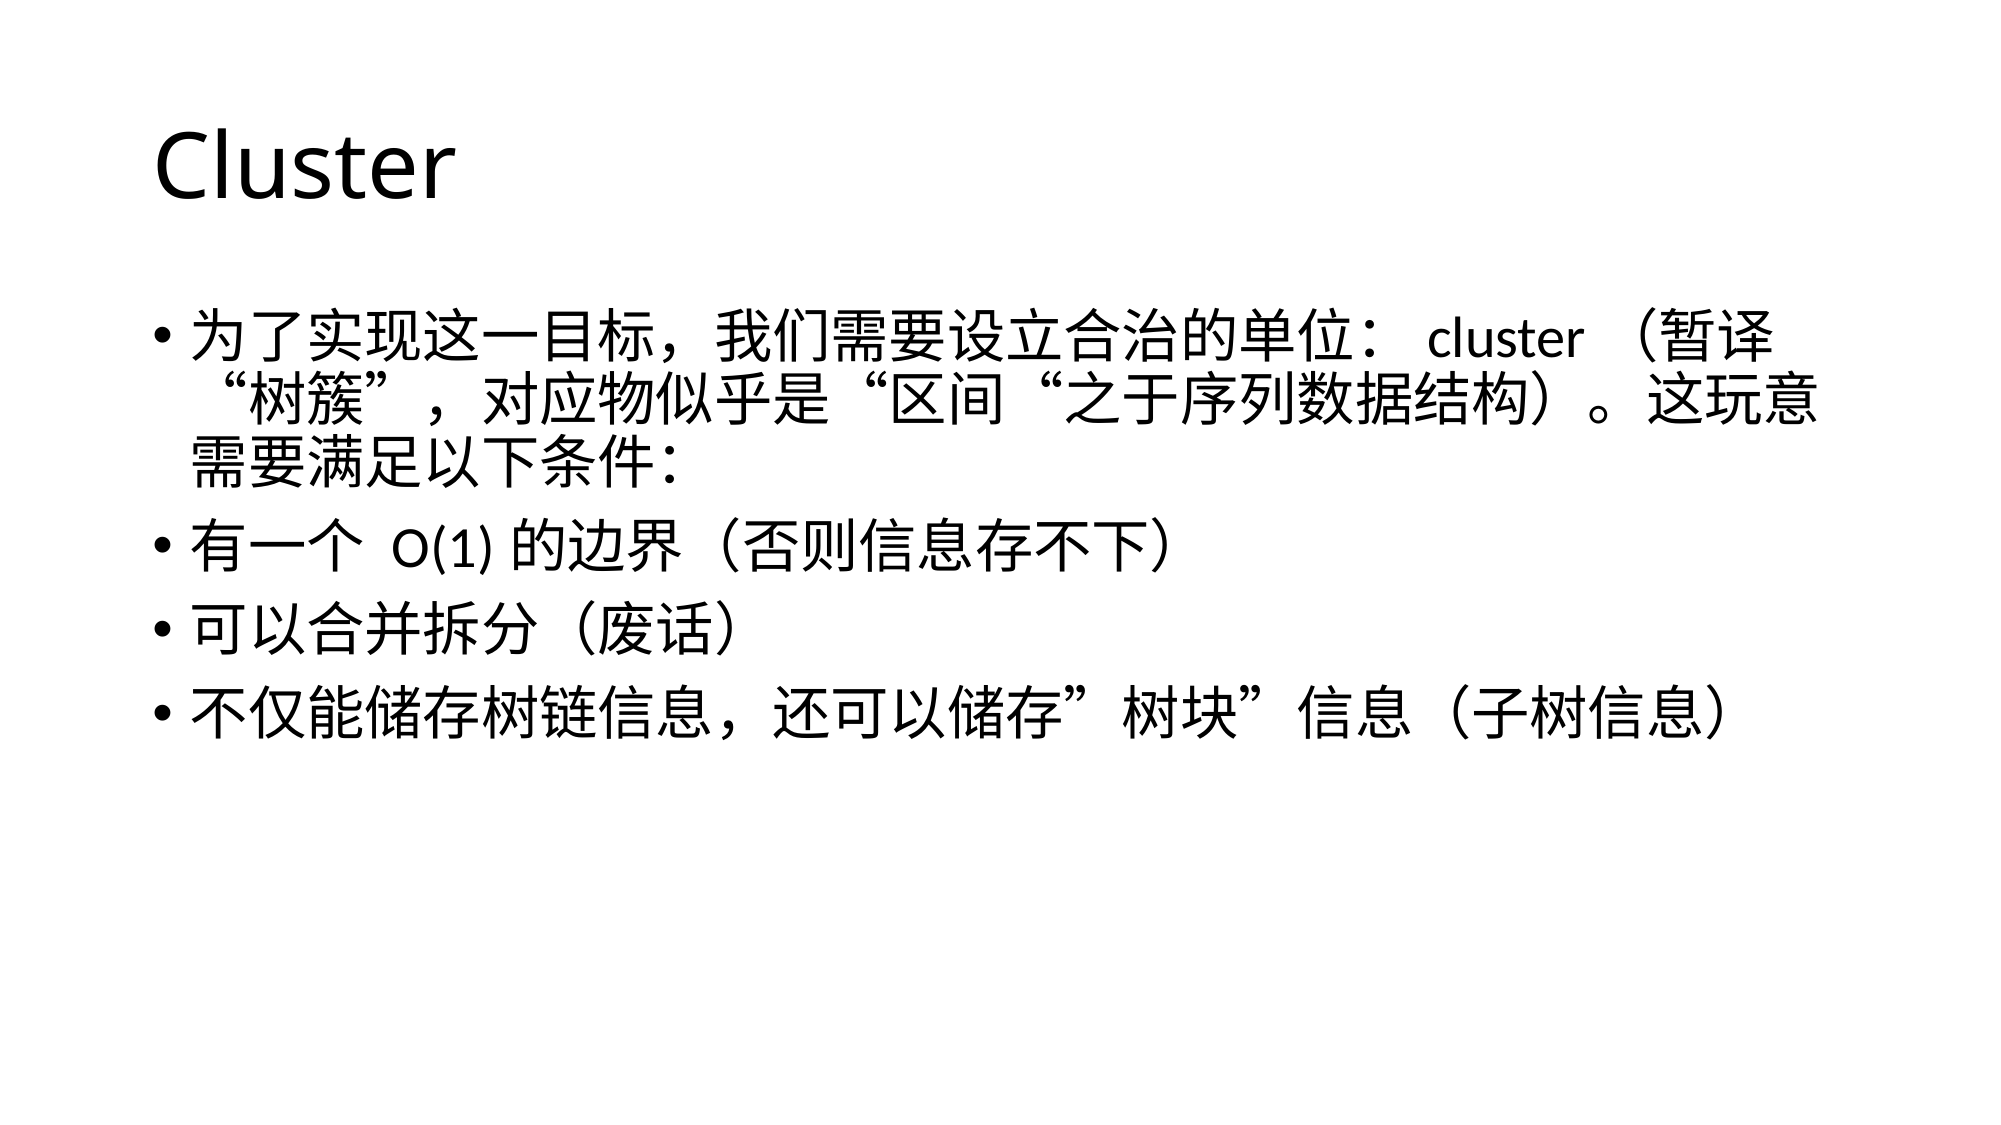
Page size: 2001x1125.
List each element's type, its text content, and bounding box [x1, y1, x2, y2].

list 为了实现这一目标，我们需要设立合治的单位：cluster（暂译“树簇”，对应物似乎是“区间“之于序列数据结构）。这玩意需要满足以下条件： 有一个 O(1)的边界（否则信息存不下） 可以合并拆分（废话） 不仅能储存树链信息，还可以储存”树块”信息（子树信息） [137, 299, 1863, 1014]
title Cluster [137, 59, 1863, 278]
